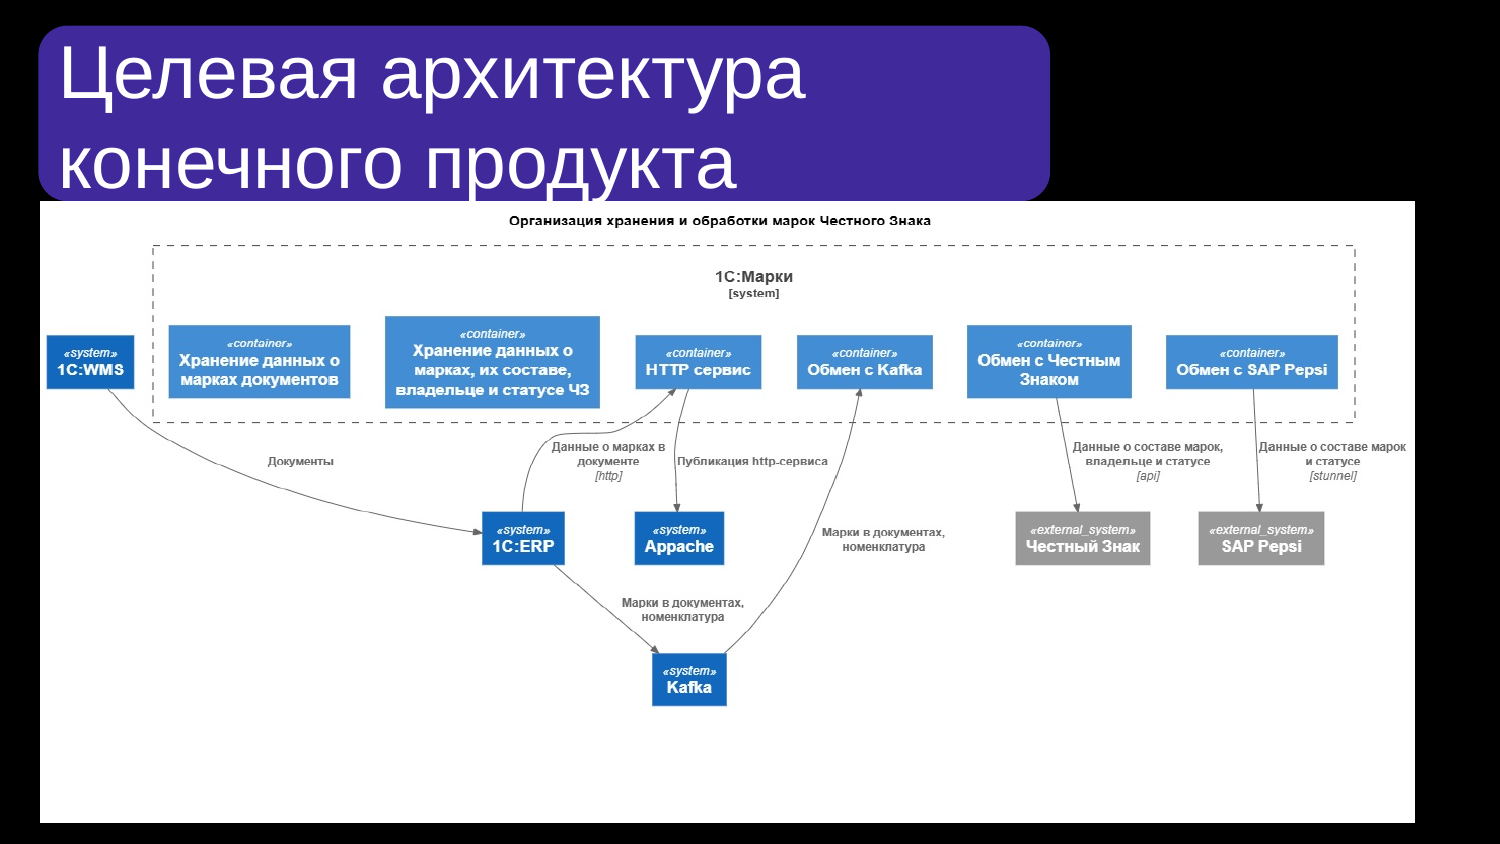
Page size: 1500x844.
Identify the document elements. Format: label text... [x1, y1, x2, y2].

text_box Целевая архитектура конечного продукта [38, 25, 1051, 199]
picture [40, 201, 1415, 824]
